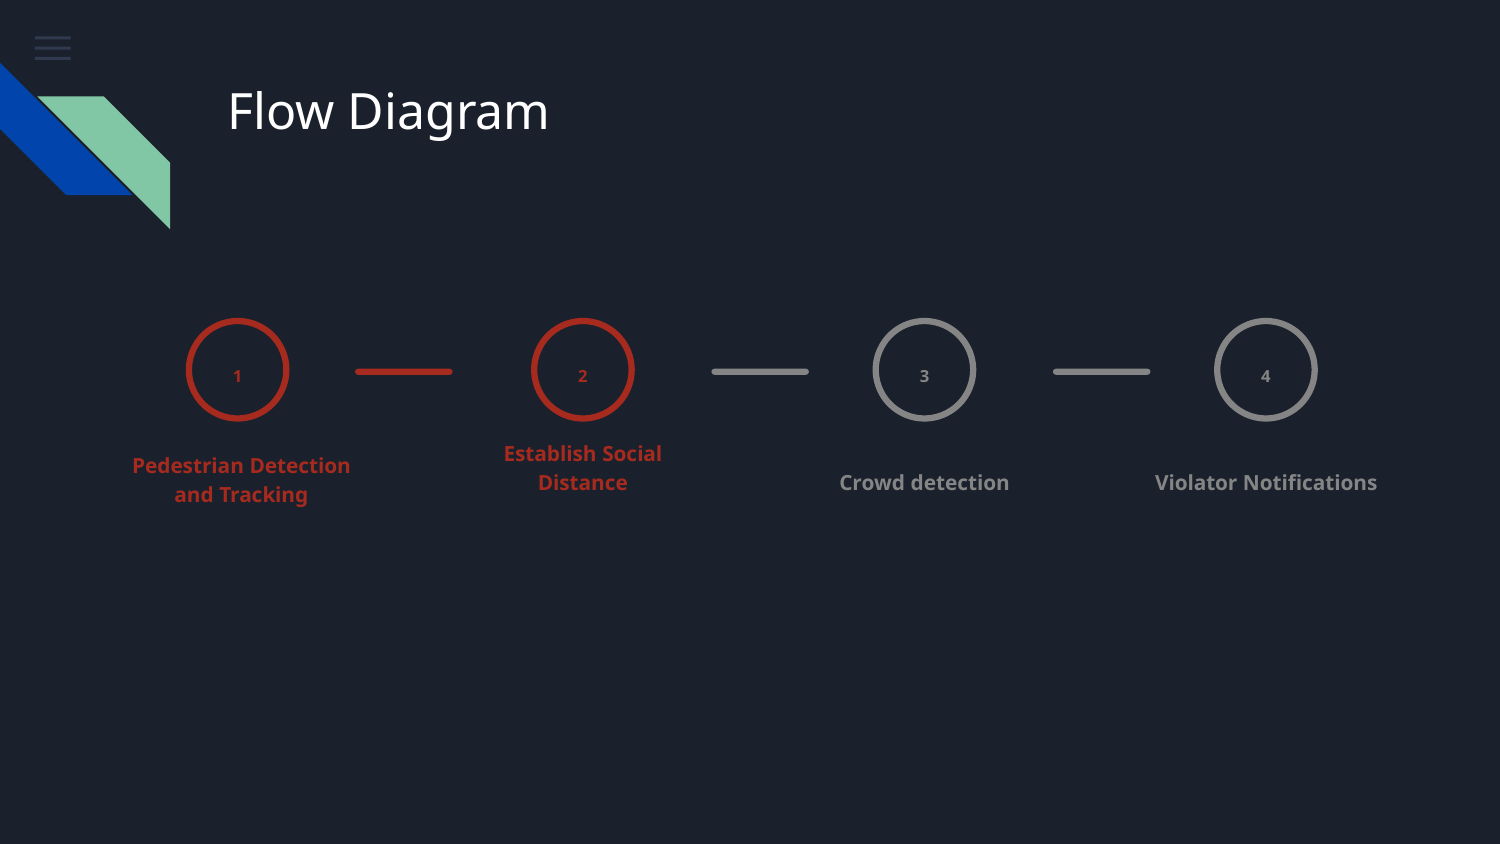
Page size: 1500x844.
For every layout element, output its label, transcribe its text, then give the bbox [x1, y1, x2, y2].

text_box Flow Diagram [212, 64, 1368, 215]
text_box [386, 368, 437, 375]
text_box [93, 320, 382, 633]
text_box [442, 320, 724, 633]
text_box [729, 368, 779, 375]
text_box [1070, 368, 1120, 375]
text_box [1125, 320, 1407, 510]
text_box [784, 320, 1065, 633]
